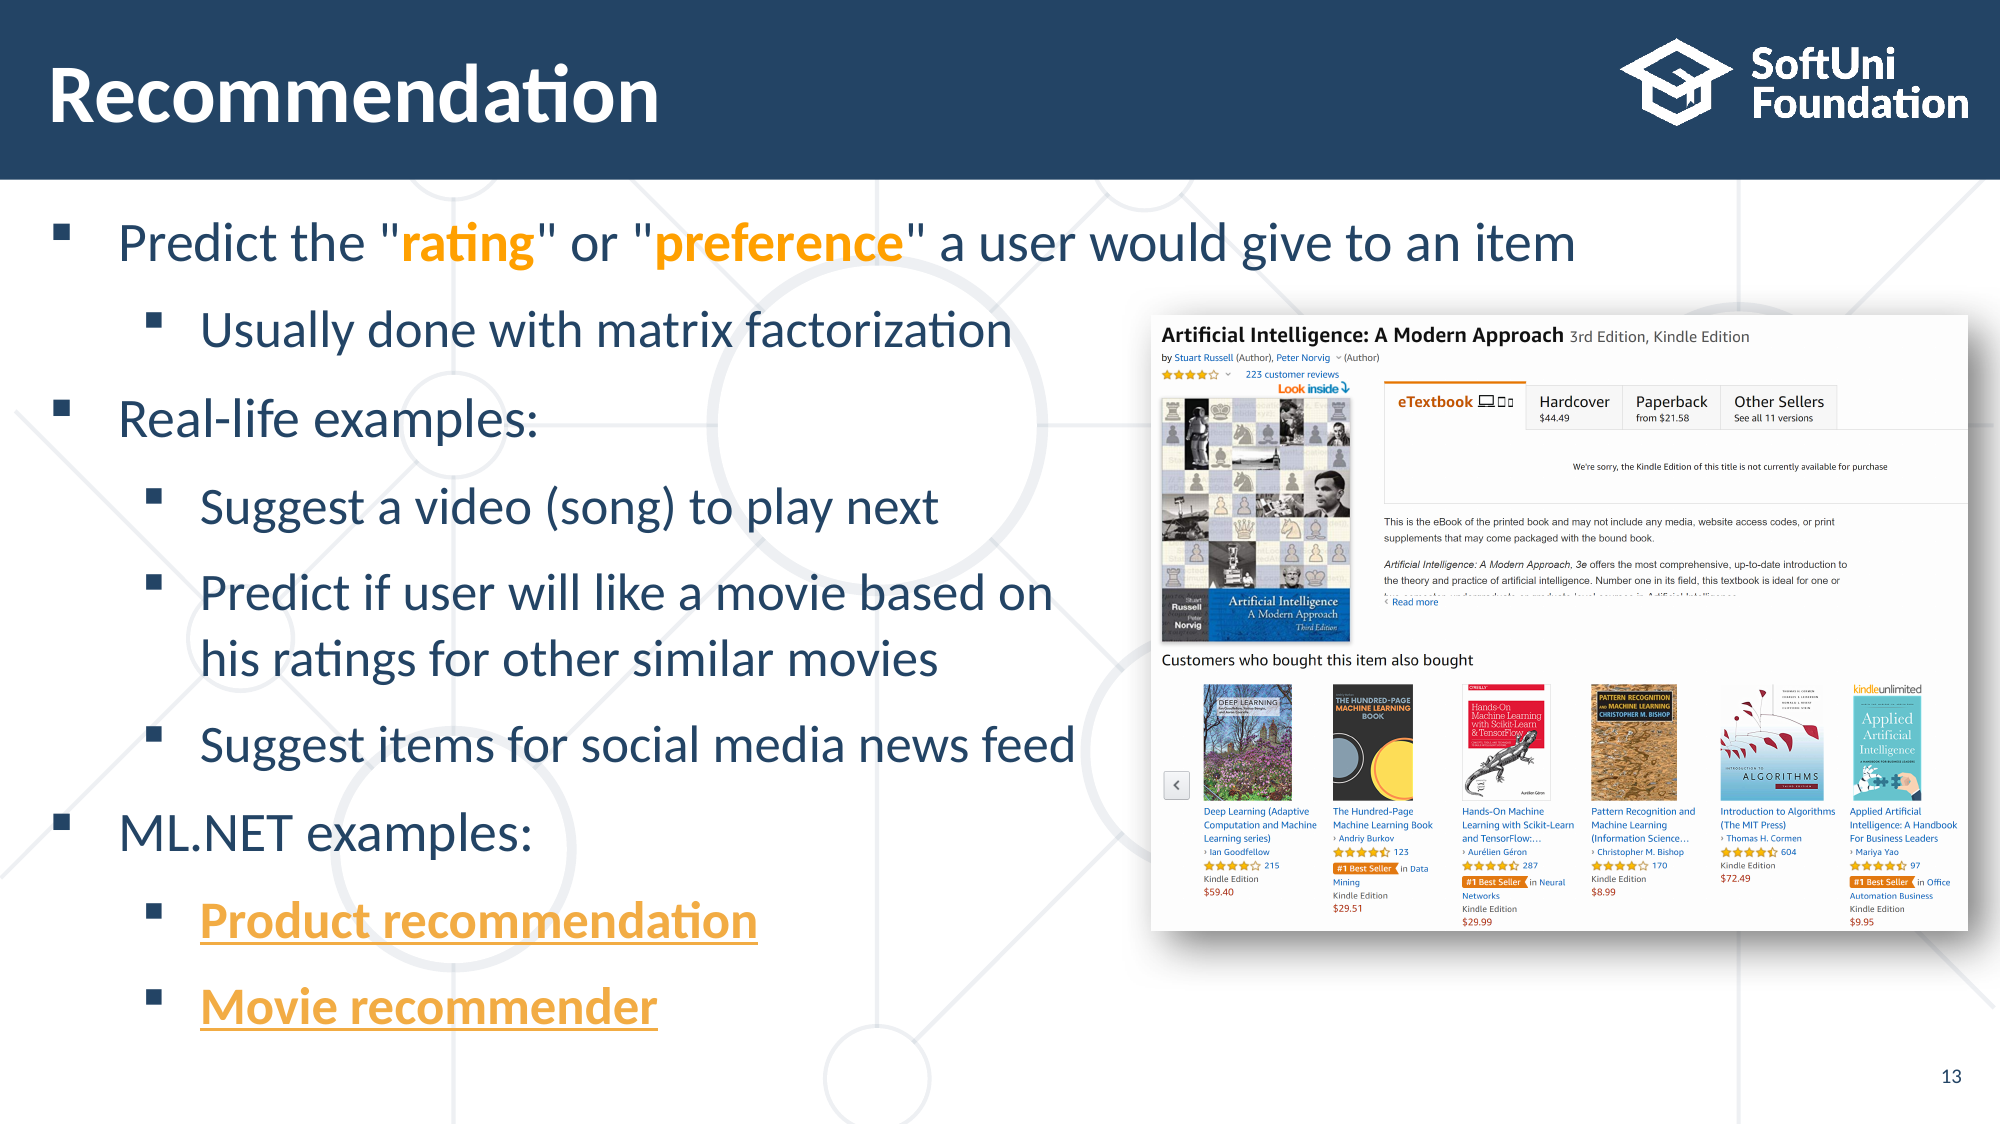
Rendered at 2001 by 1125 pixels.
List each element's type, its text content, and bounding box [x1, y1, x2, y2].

picture [1619, 38, 1968, 126]
picture [1151, 314, 1968, 931]
list Predict the "rating" or "preference" a user would give to an item Usually done with matrix factorization Real-life examples: Suggest a video (song) to play next Predict if user will like a movie based on his ratings for other similar movies Suggest items for social media news feed ML.NET examples: Product recommendation Movie recommender [31, 196, 1968, 1050]
slide_number 13 [1897, 1049, 1968, 1101]
title Recommendation [31, 16, 1591, 162]
